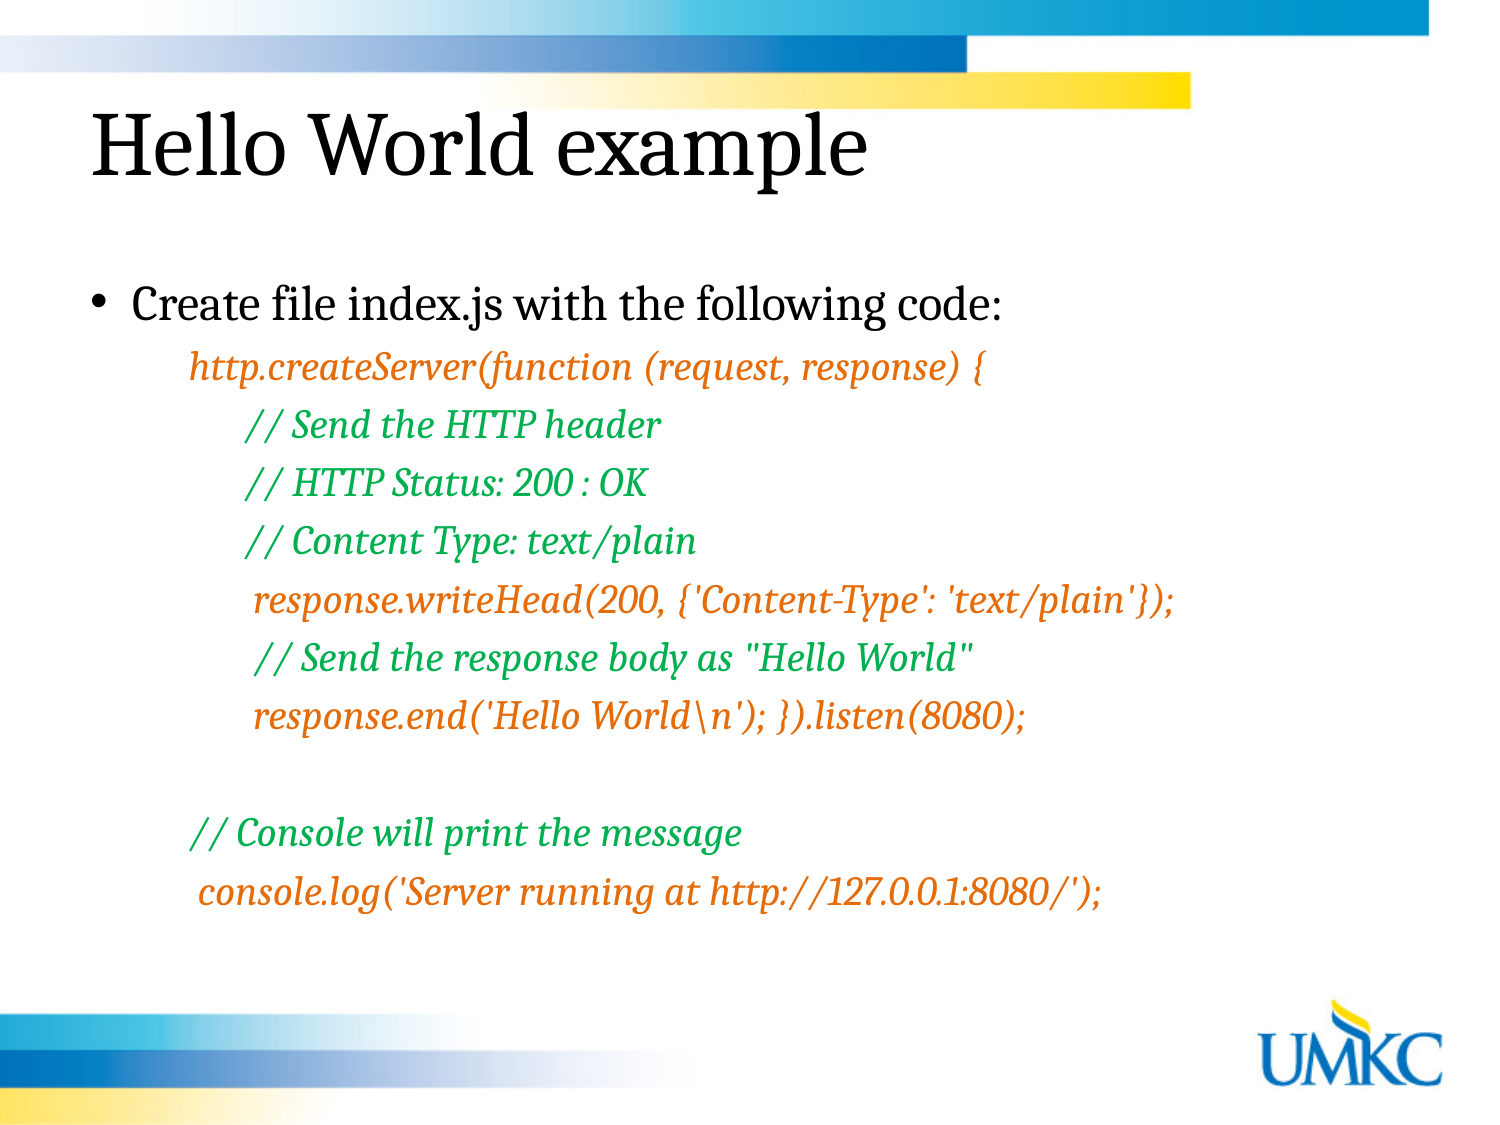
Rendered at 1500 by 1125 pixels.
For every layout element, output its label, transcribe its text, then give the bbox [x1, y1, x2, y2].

title Hello World example [75, 45, 1425, 233]
list Create file index.js with the following code: http.createServer(function (request, response) { // Send the HTTP header // HTTP Status: 200 : OK // Content Type: text/plain response.writeHead(200, {'Content-Type': 'text/plain'}); // Send the response body as "Hello World" response.end('Hello World\n'); }).listen(8080); // Console will print the message console.log('Server running at http://127.0.0.1:8080/'); [75, 262, 1425, 1005]
picture [0, 0, 1500, 1125]
